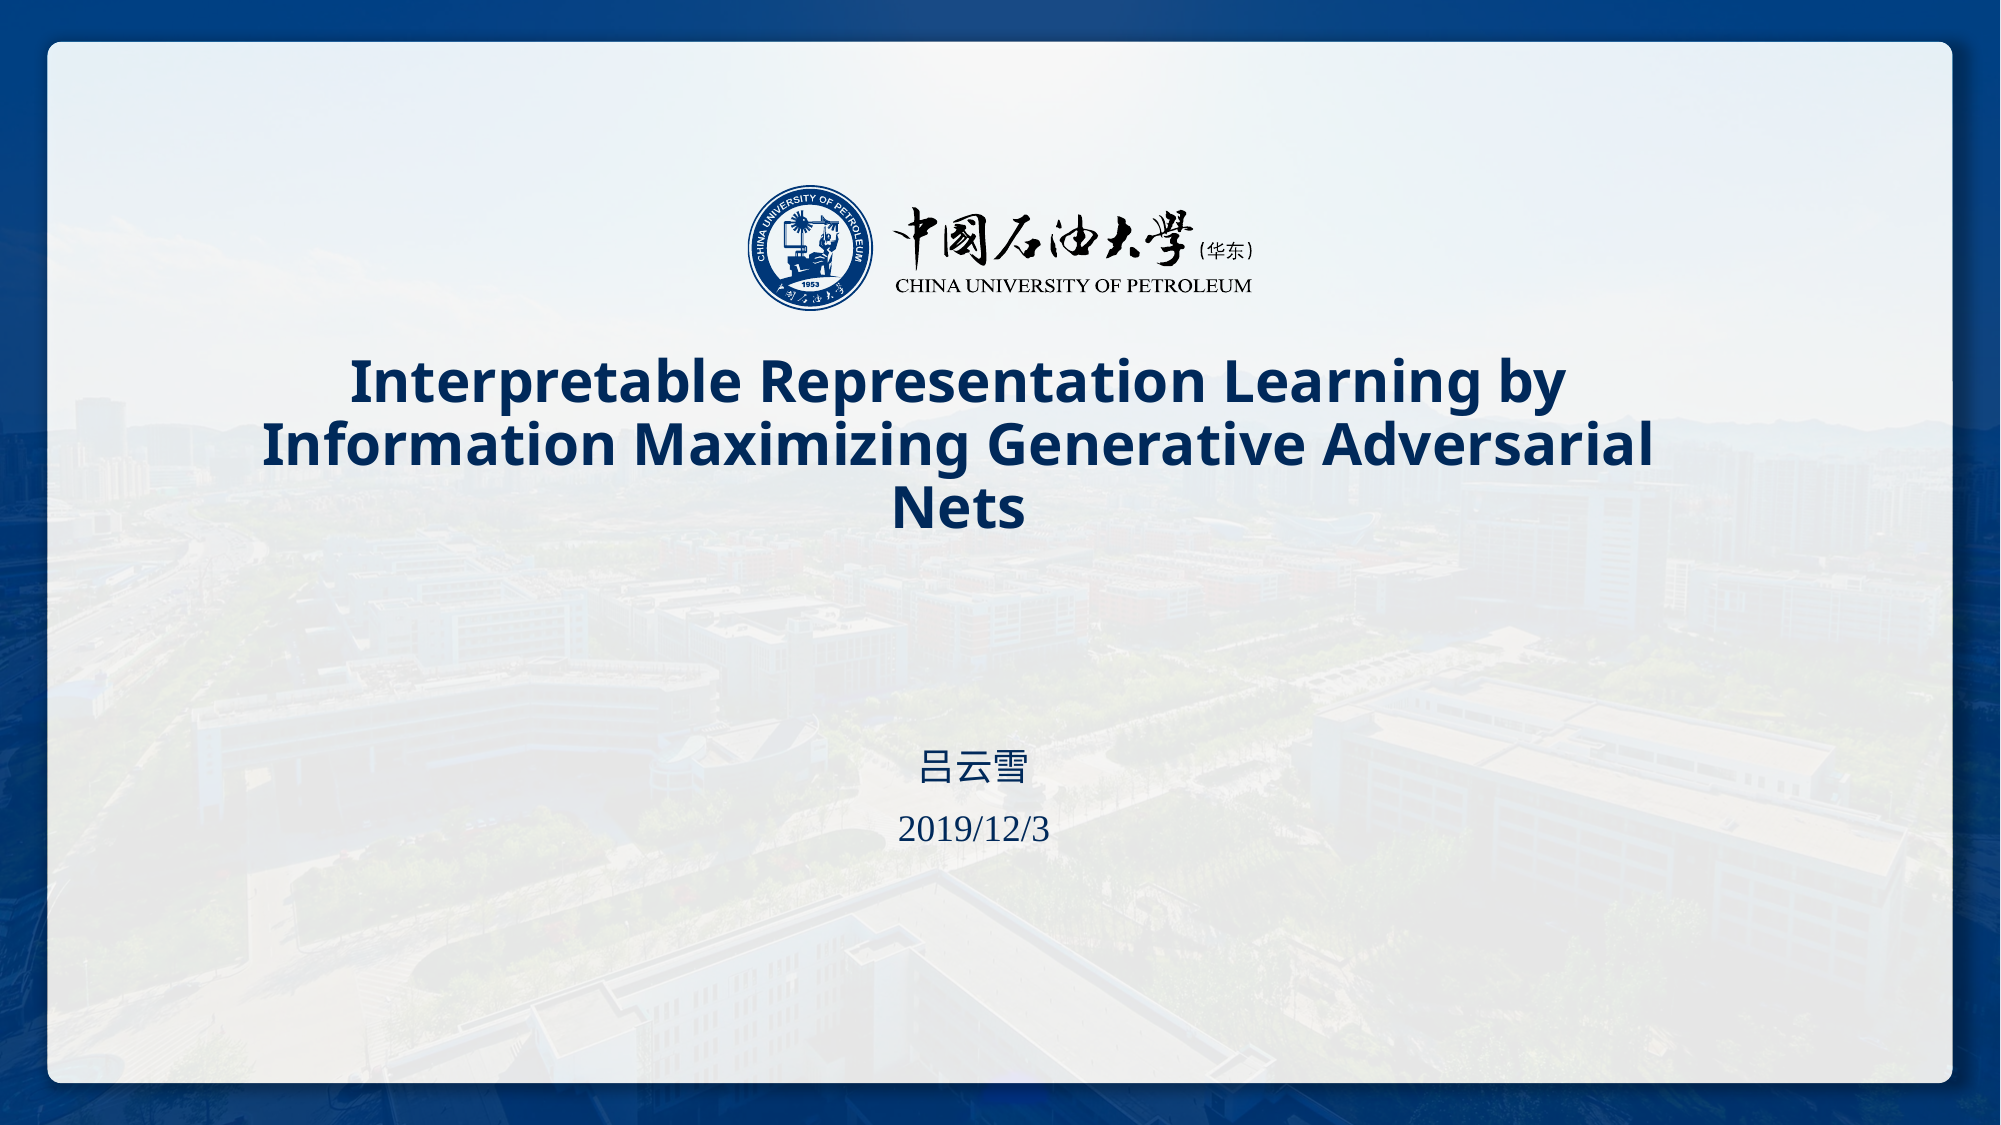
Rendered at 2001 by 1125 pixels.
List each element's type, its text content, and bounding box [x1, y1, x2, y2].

title Interpretable Representation Learning by Information Maximizing Generative Adversarial Nets [230, 364, 1687, 542]
list 吕云雪 2019/12/3 [625, 740, 1323, 848]
